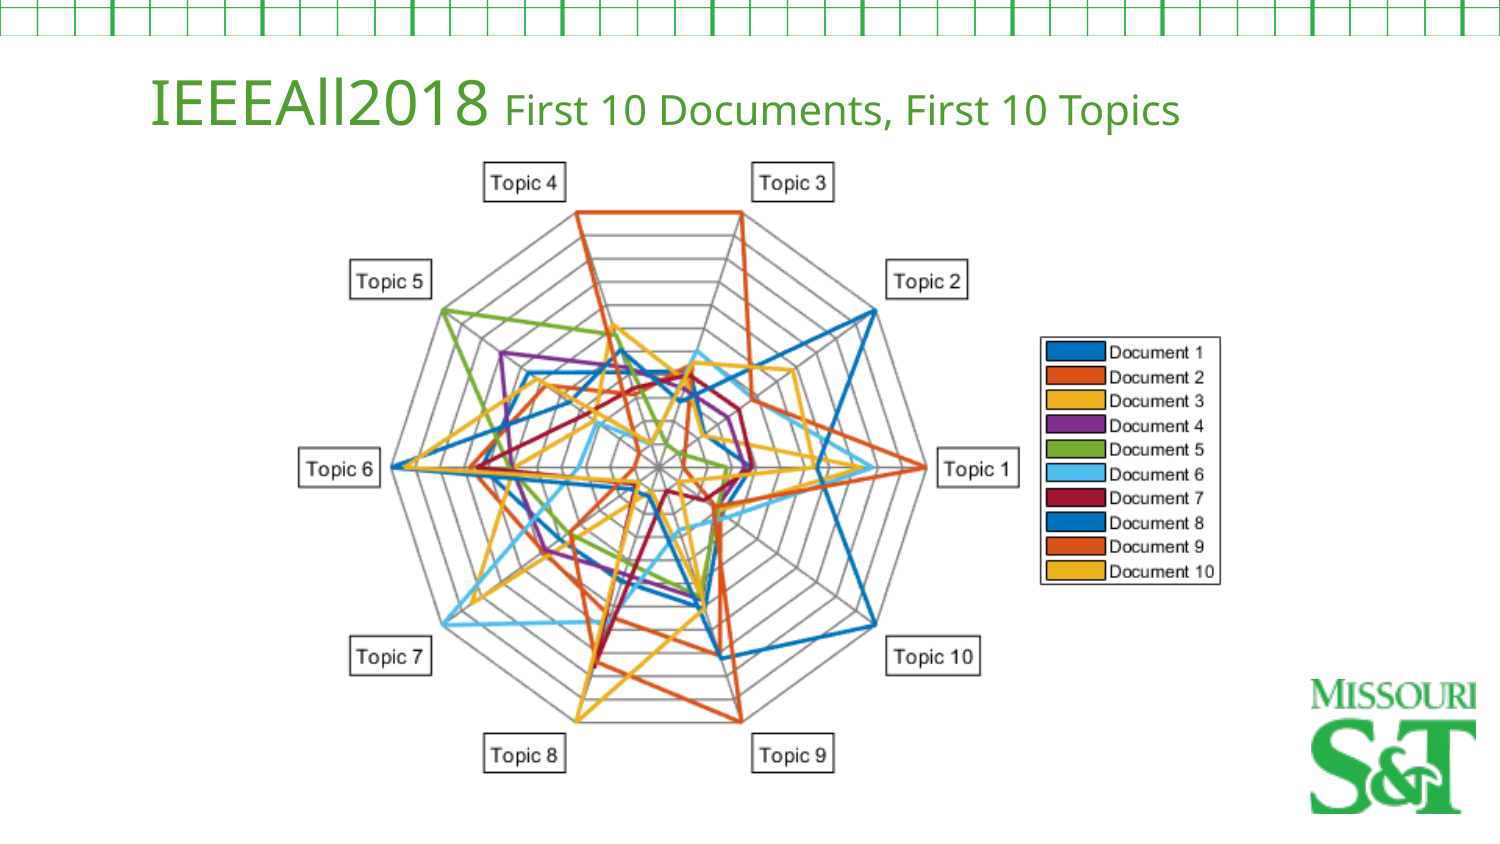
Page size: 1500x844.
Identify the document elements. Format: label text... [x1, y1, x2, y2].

list IEEEAll2018 First 10 Documents, First 10 Topics [135, 64, 1478, 187]
picture [0, 0, 1500, 36]
picture [205, 151, 1239, 808]
